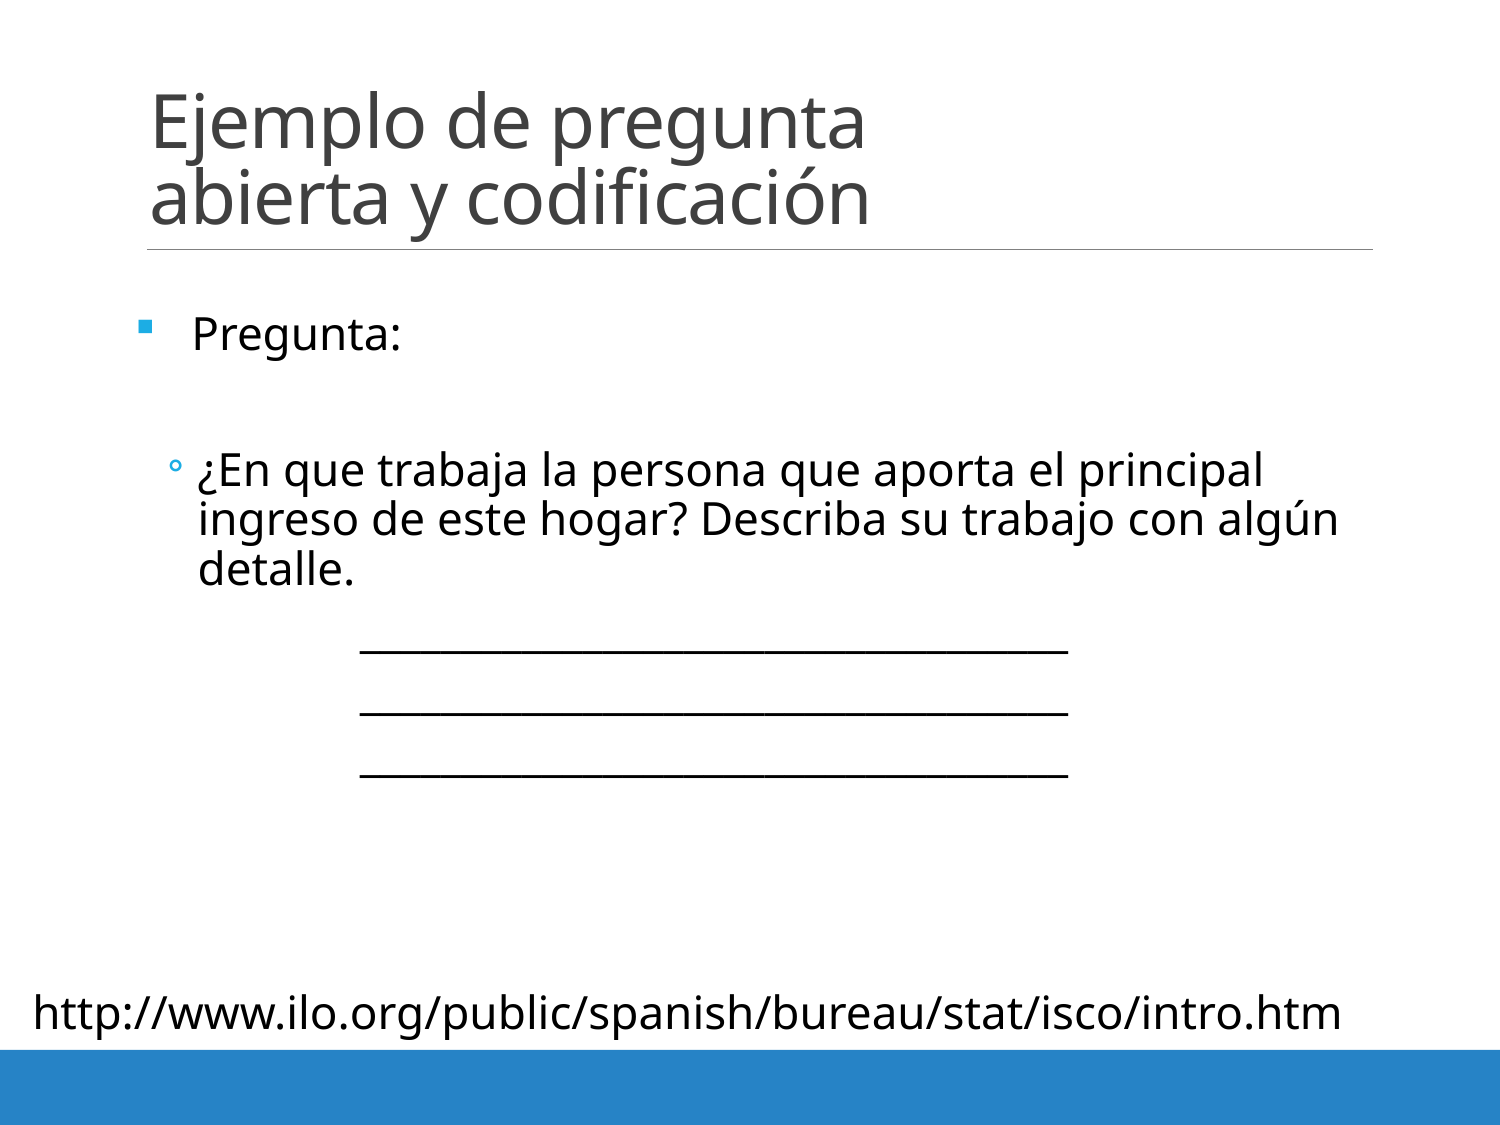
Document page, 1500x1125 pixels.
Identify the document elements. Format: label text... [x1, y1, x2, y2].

title Ejemplo de pregunta abierta y codificación [134, 9, 1373, 248]
text_box http://www.ilo.org/public/spanish/bureau/stat/isco/intro.htm [17, 975, 1489, 1046]
list Pregunta: ¿En que trabaja la persona que aporta el principal ingreso de este hogar? Describa su trabajo con algún detalle. ___________________________________ ___________________________________ ___________________________________ [134, 302, 1373, 963]
